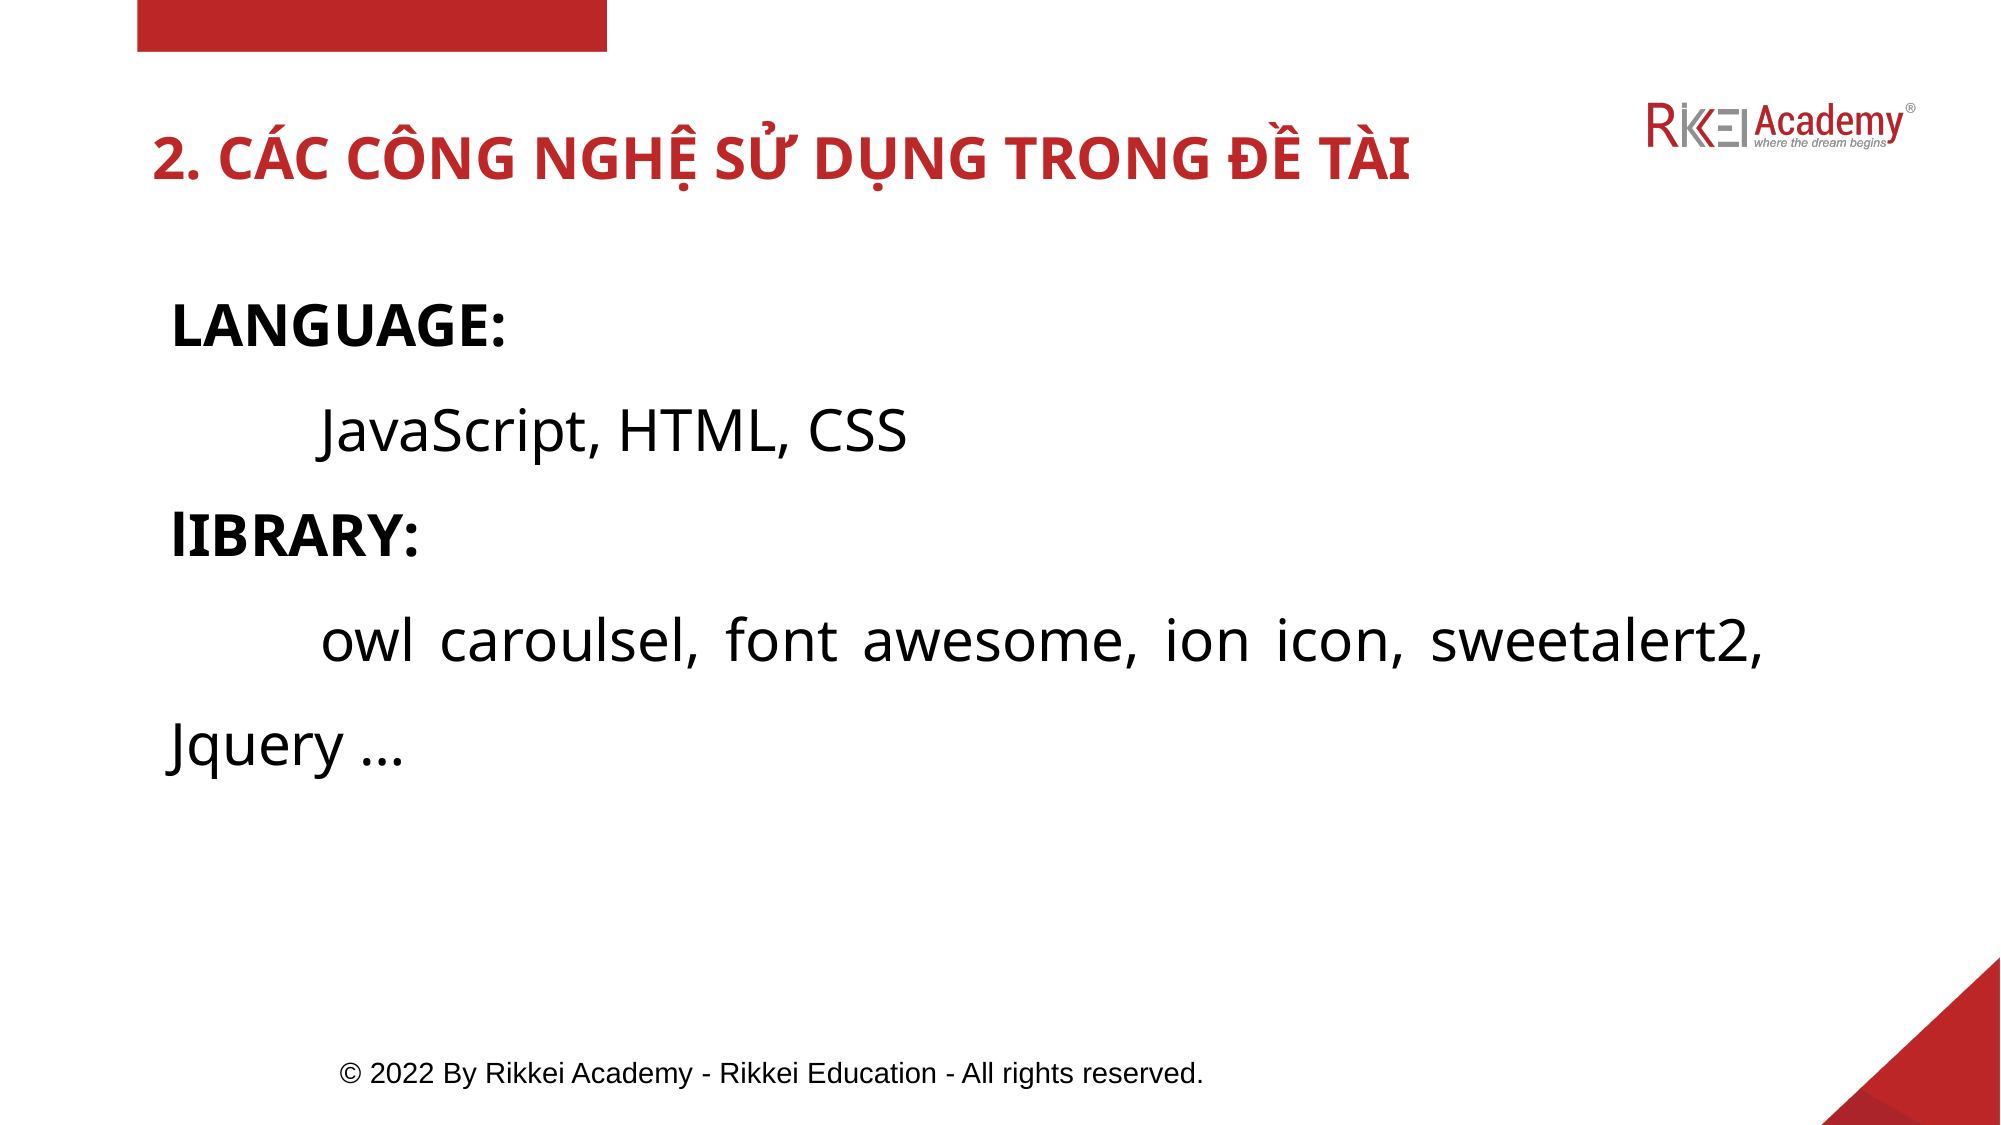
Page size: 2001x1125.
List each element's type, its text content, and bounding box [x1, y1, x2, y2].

picture [1818, 957, 2000, 1125]
title 2. CÁC CÔNG NGHỆ SỬ DỤNG TRONG ĐỀ TÀI [137, 83, 1629, 239]
picture [137, 0, 607, 52]
text_box LANGUAGE: JavaScript, HTML, CSS lIBRARY: owl caroulsel, font awesome, ion icon, sweetalert2, Jquery … [155, 238, 1902, 1014]
picture [1623, 53, 1929, 203]
